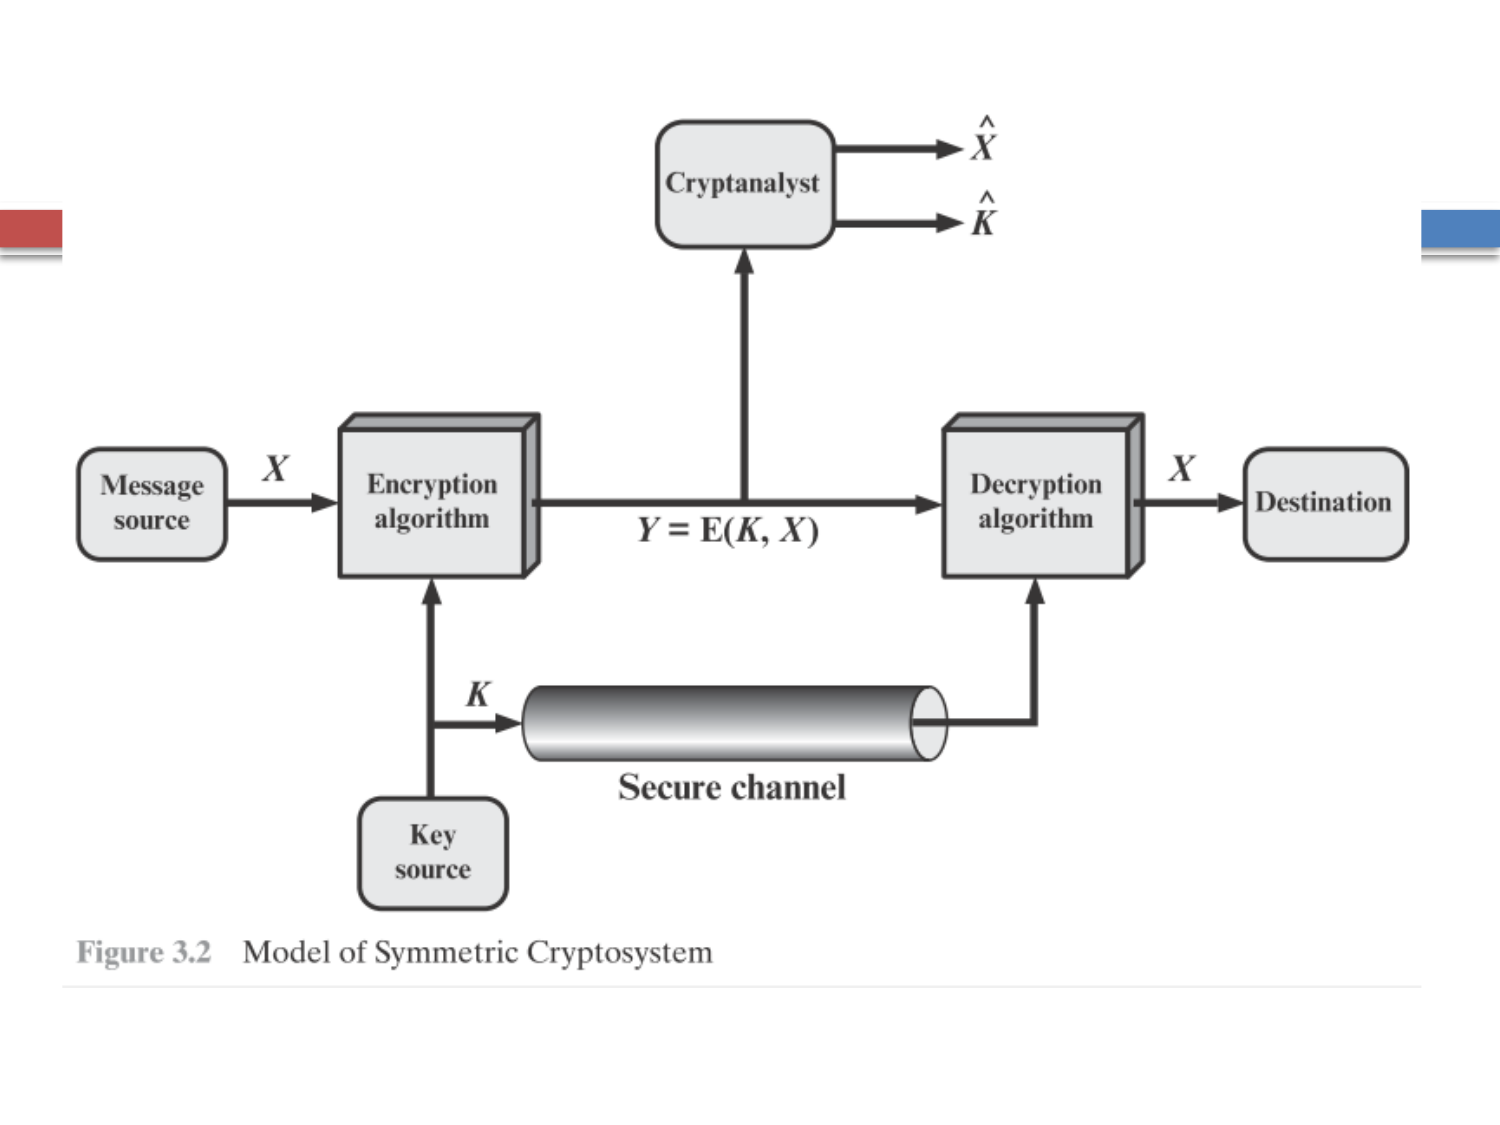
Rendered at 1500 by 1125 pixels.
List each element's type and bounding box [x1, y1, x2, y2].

picture [62, 99, 1422, 988]
